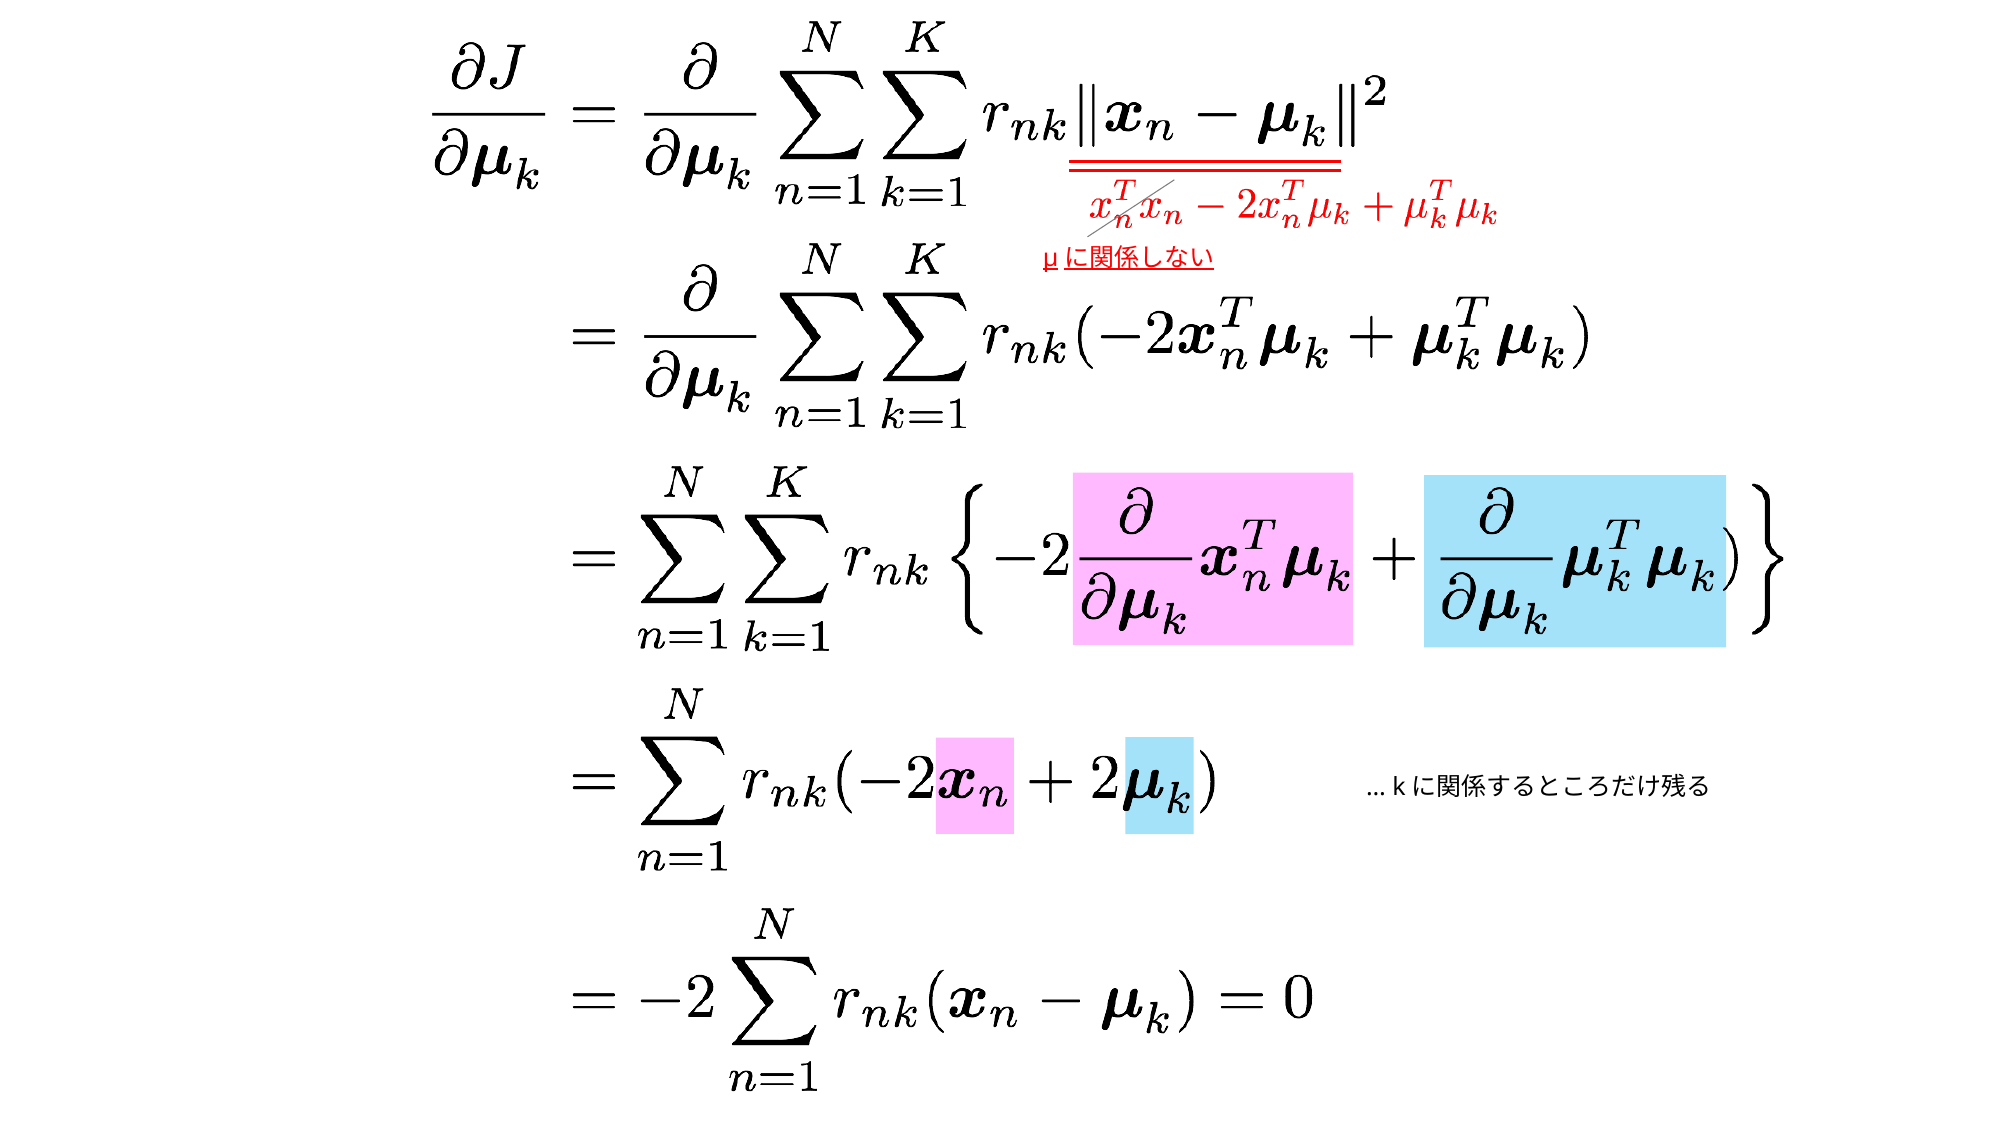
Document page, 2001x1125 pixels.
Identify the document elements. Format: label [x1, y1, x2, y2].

picture [432, 20, 1784, 1092]
